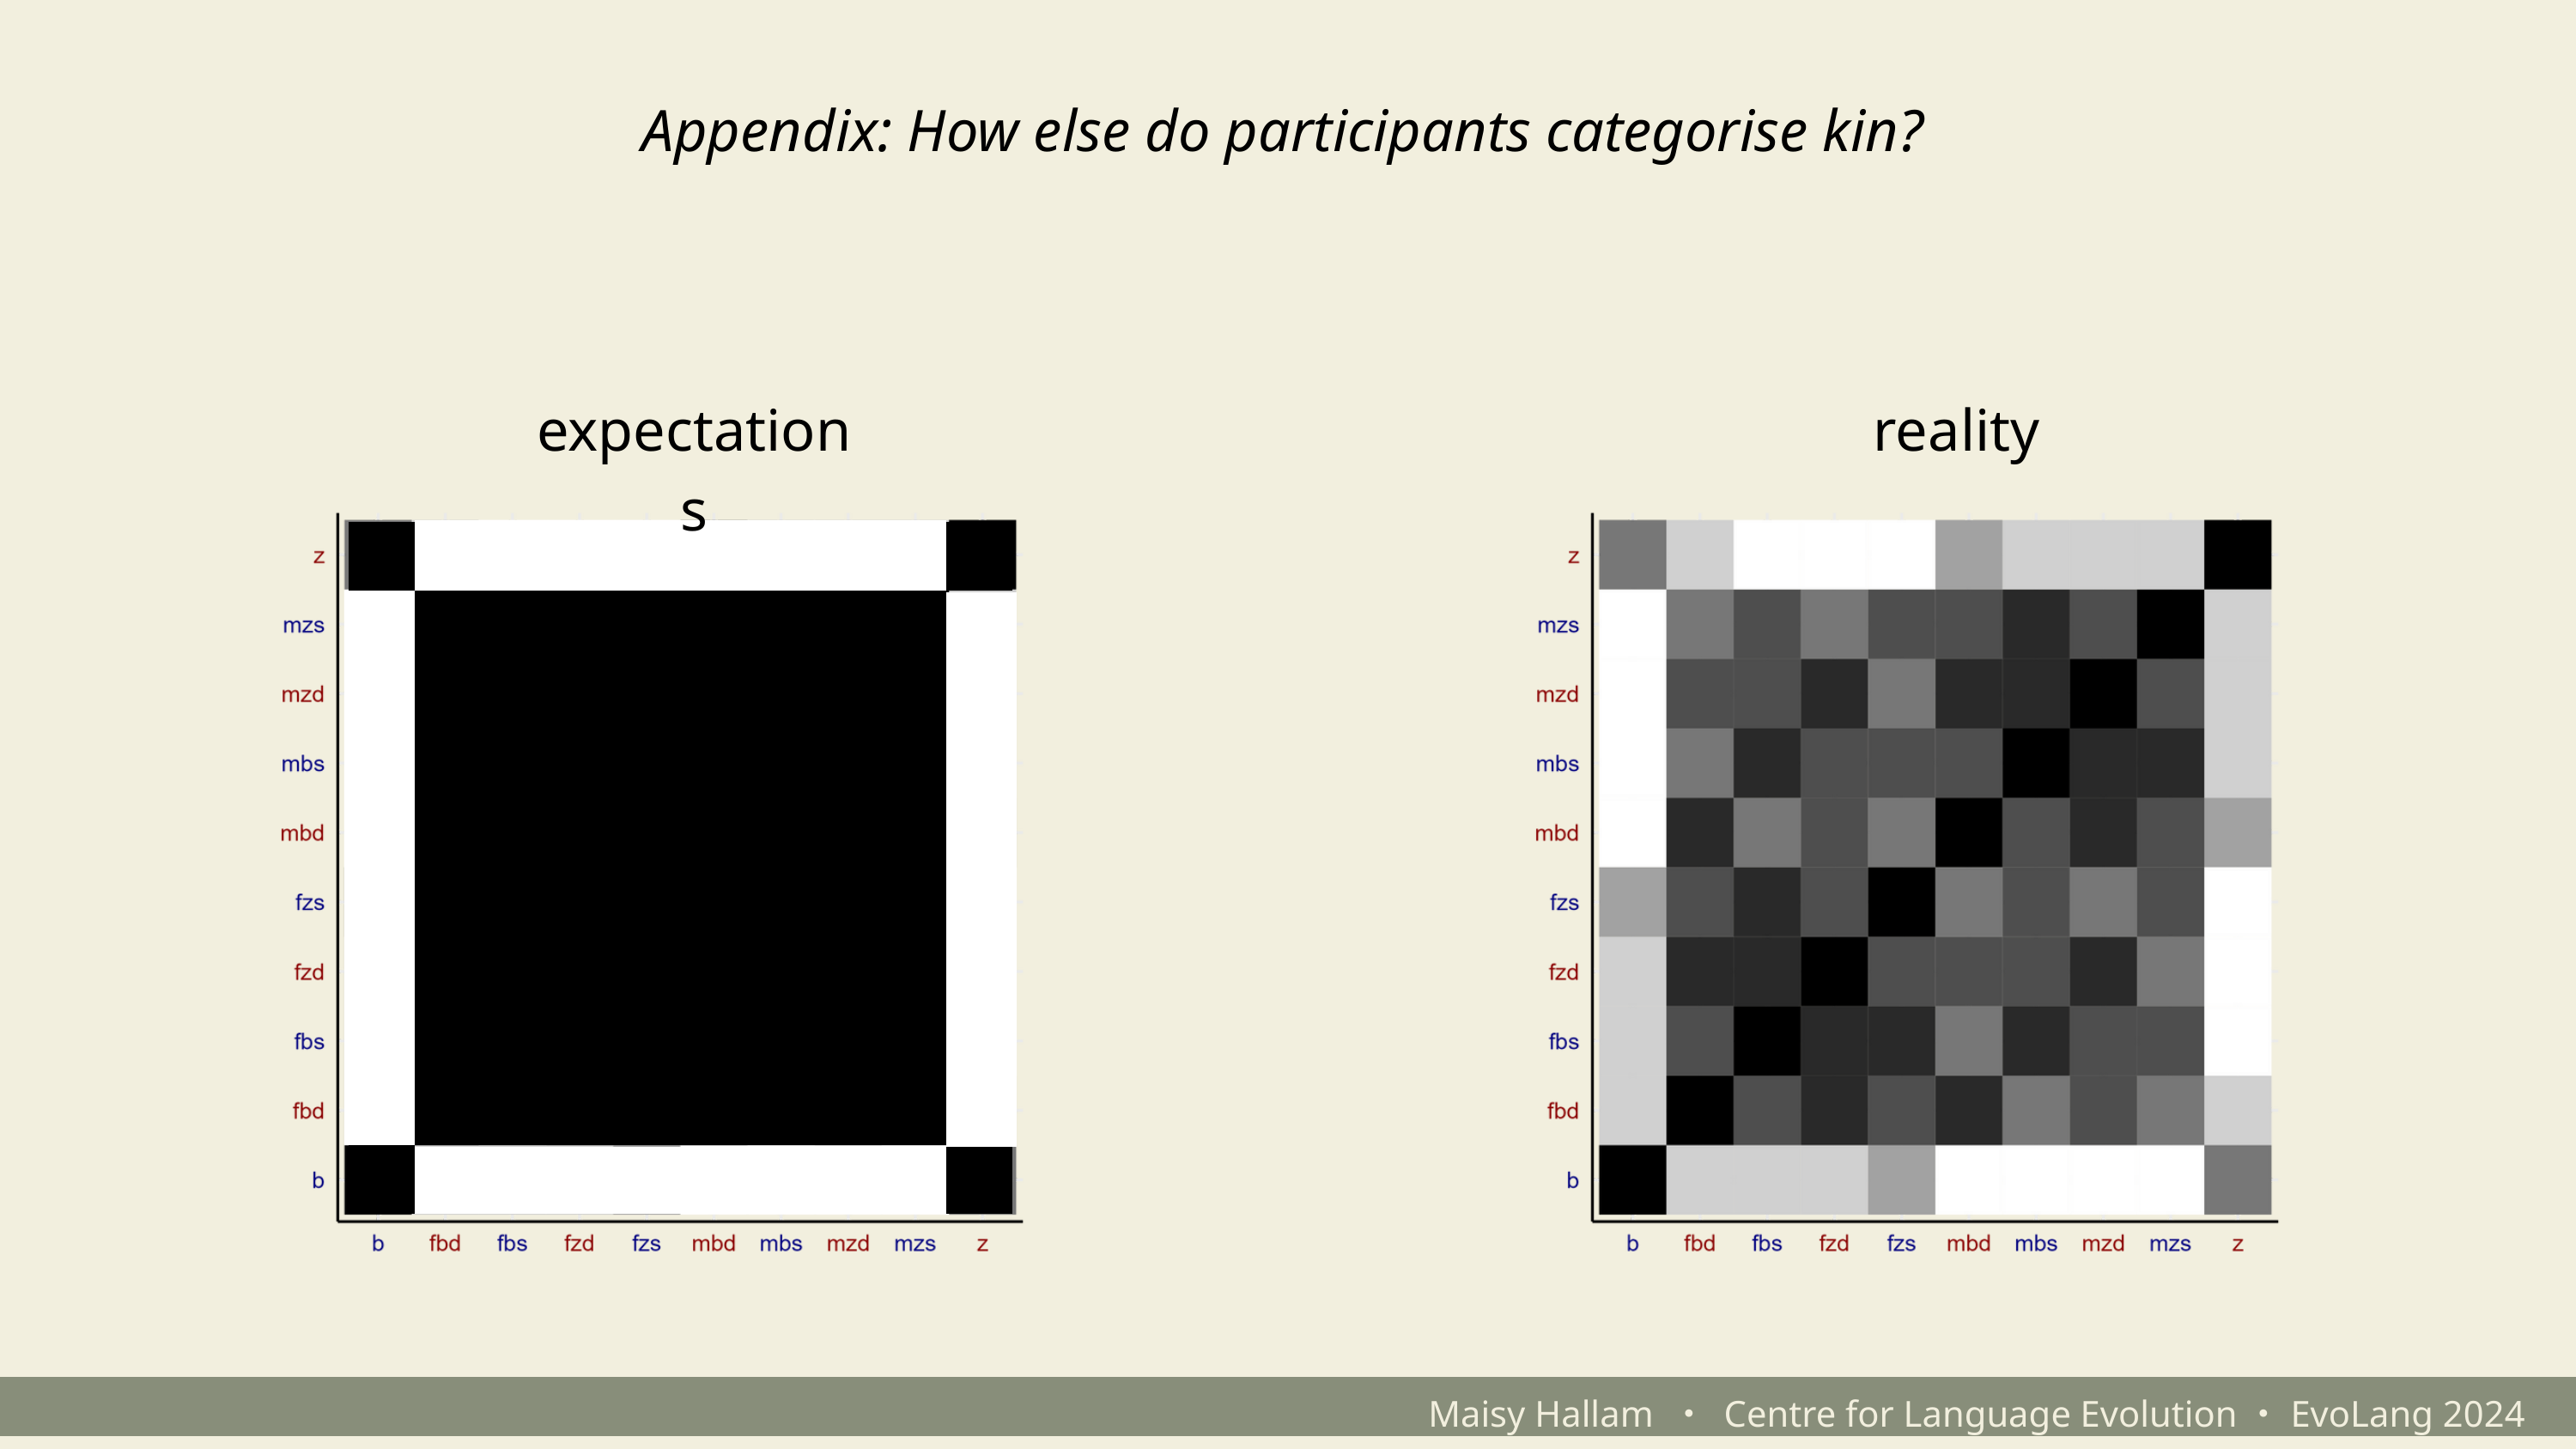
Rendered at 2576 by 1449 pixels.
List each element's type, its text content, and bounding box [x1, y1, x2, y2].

text_box Appendix: How else do participants categorise kin? [487, 76, 2081, 170]
text_box [1486, 499, 2293, 1304]
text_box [0, 1376, 2576, 1437]
text_box expectations [532, 382, 857, 497]
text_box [232, 499, 1038, 1304]
text_box reality [1869, 382, 2044, 463]
